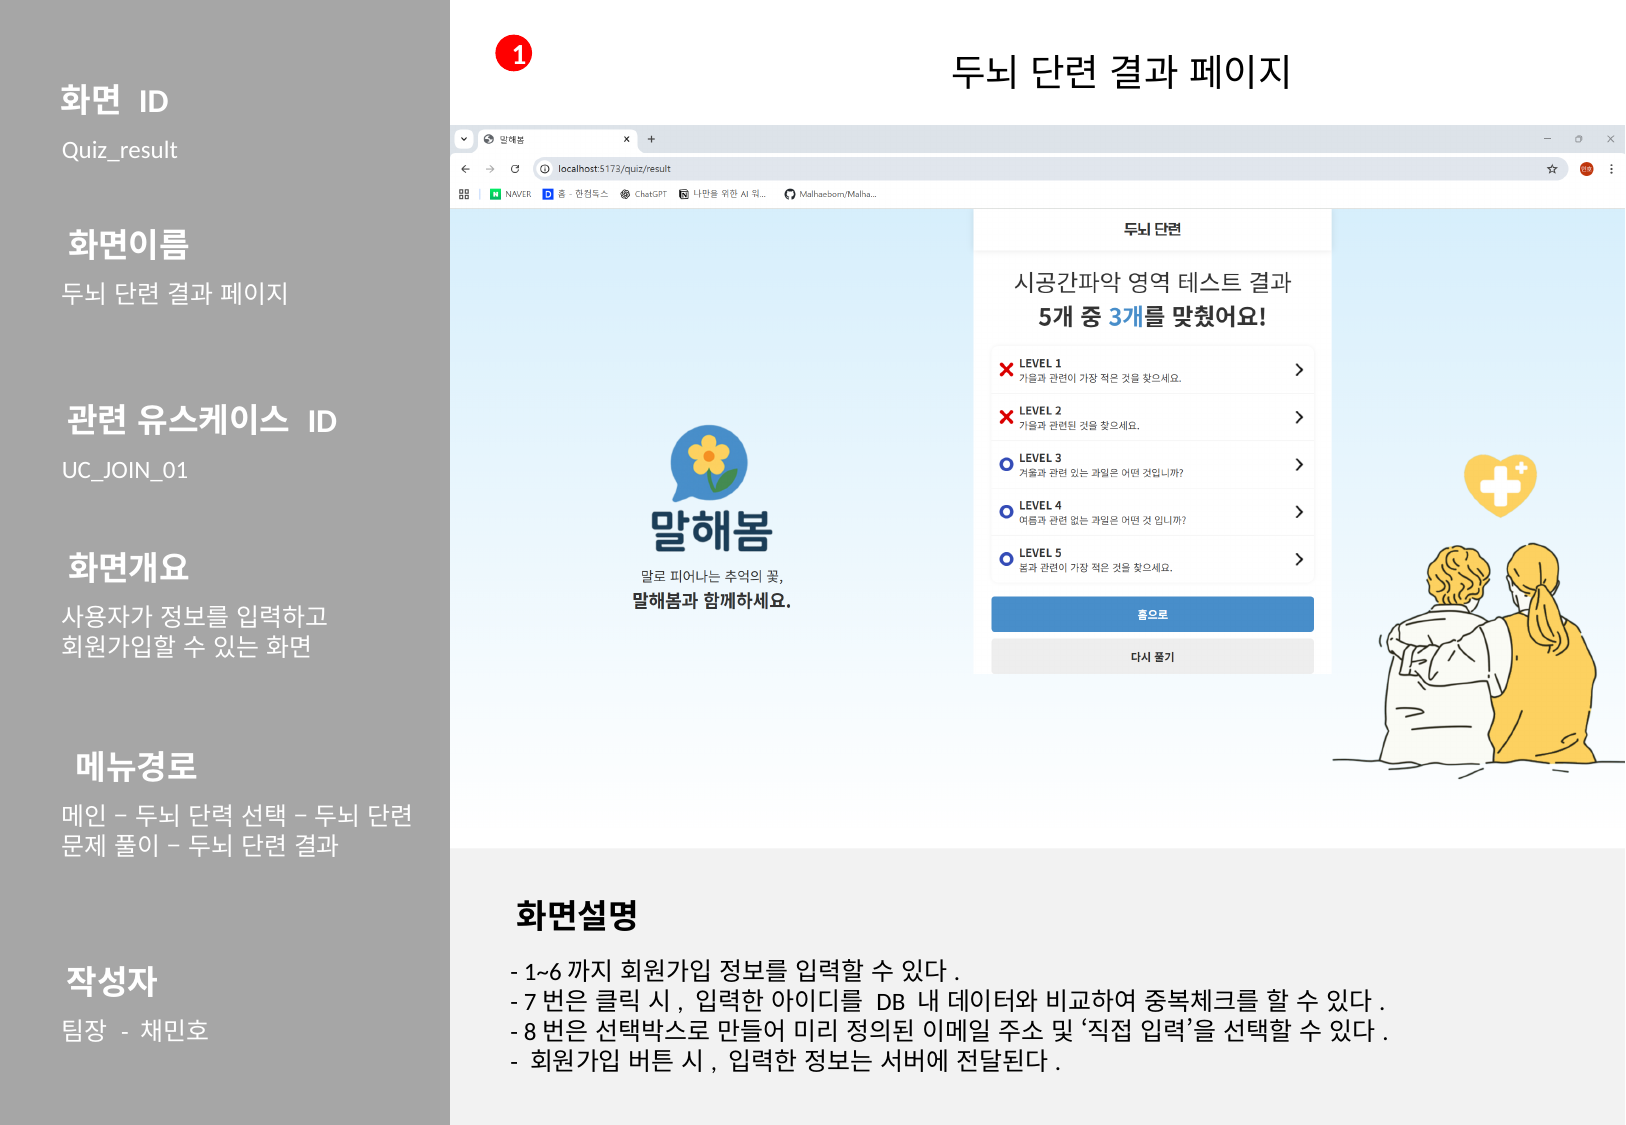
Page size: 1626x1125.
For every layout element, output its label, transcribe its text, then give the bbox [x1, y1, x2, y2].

text_box 1 [495, 34, 533, 72]
picture [449, 125, 1625, 828]
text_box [46, 953, 404, 1055]
text_box [0, 0, 450, 1125]
text_box [450, 848, 1625, 1125]
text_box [46, 390, 404, 492]
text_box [46, 738, 437, 870]
text_box - 1~6까지 회원가입 정보를 입력할 수 있다. - 7번은 클릭 시, 입력한 아이디를 DB 내 데이터와 비교하여 중복체크를 할 수 있다. - 8번은 선택박스로 만들어 미리 정의된 이메일 주소 및 ‘직접 입력’을 선택할 수 있다. - 회원가입 버튼 시, 입력한 정보는 서버에 전달된다. [495, 948, 1593, 1084]
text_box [46, 539, 404, 671]
text_box 화면설명 [501, 887, 654, 943]
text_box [46, 70, 404, 172]
text_box 두뇌 단련 결과 페이지 [936, 41, 1309, 101]
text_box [46, 215, 404, 317]
